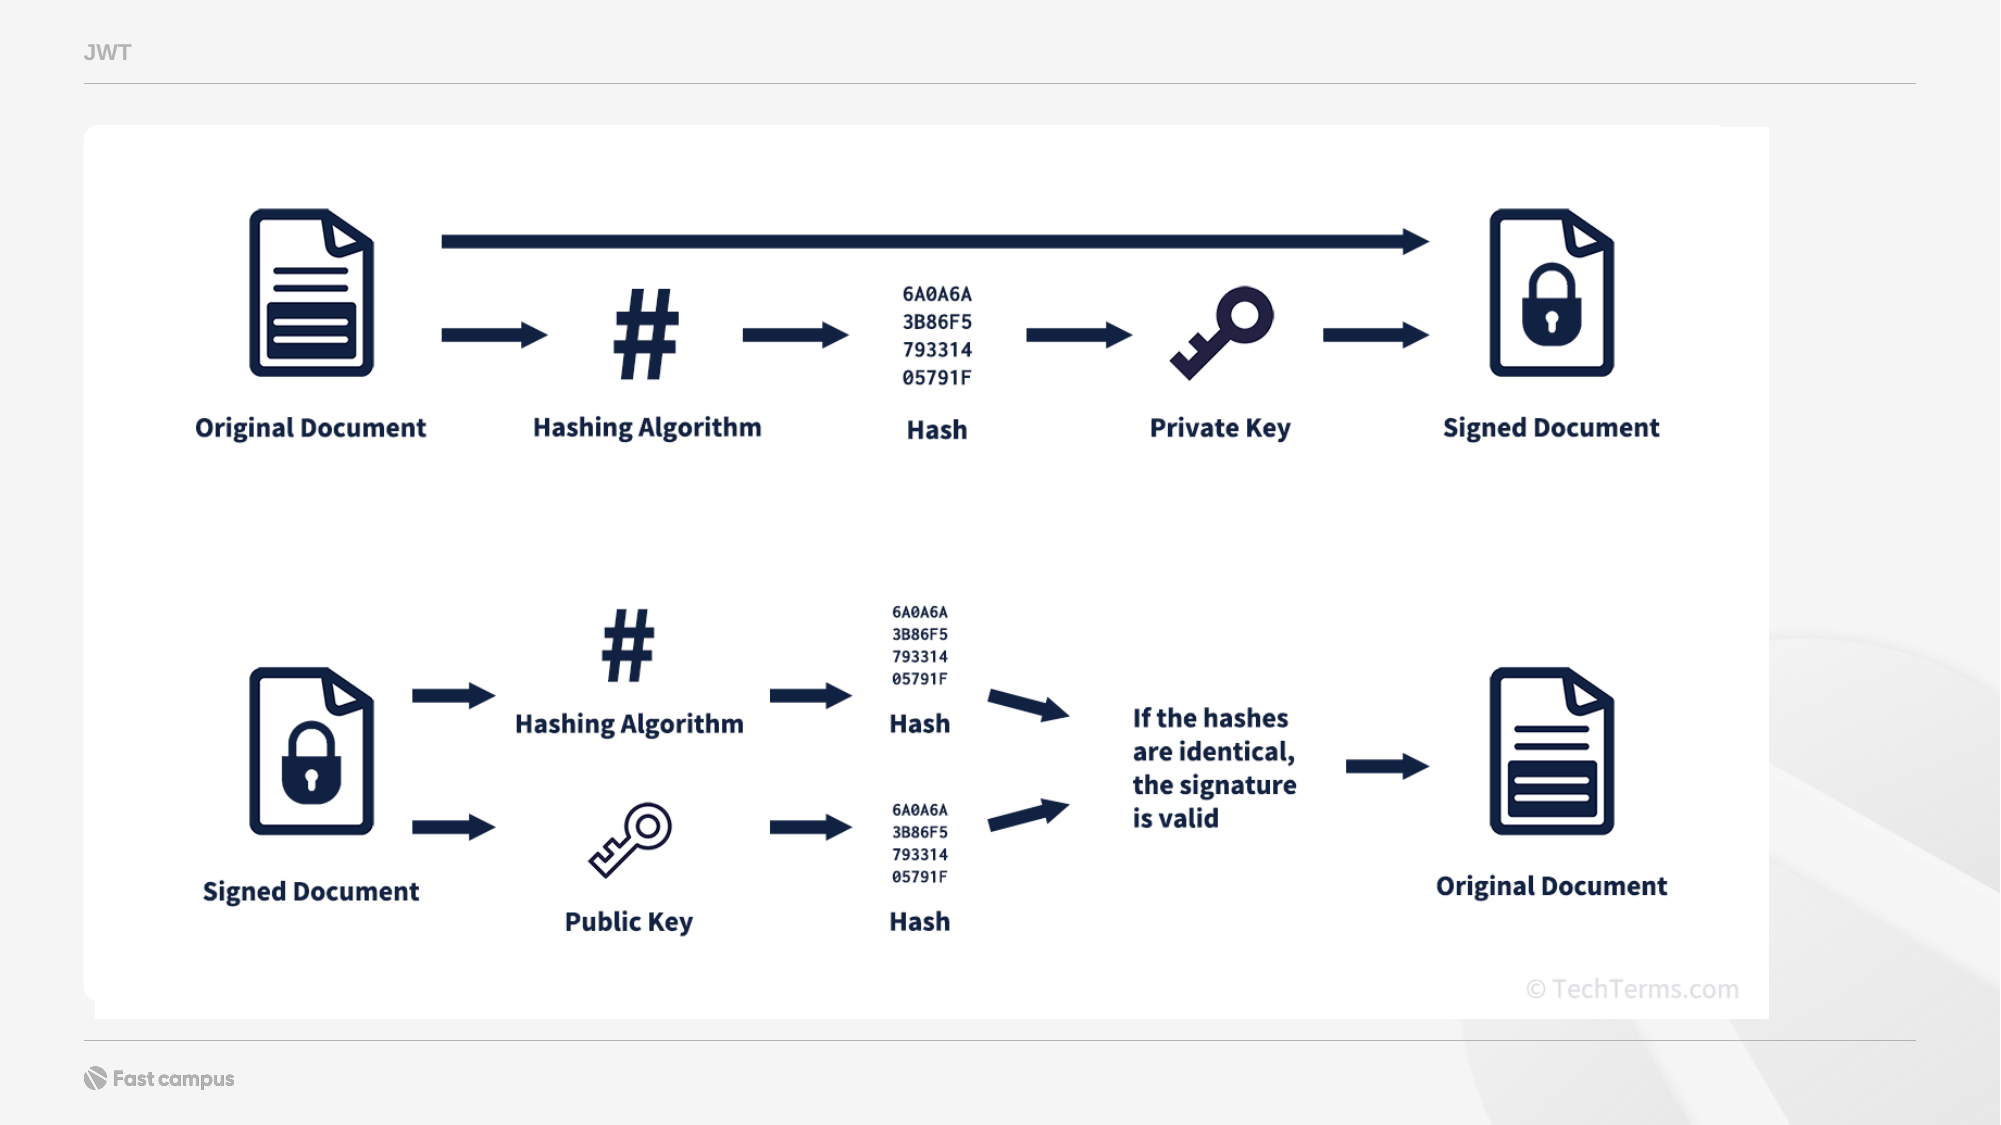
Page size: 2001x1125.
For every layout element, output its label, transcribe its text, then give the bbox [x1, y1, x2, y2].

list JWT [68, 29, 944, 683]
picture [60, 1047, 258, 1109]
picture [95, 126, 2000, 1125]
